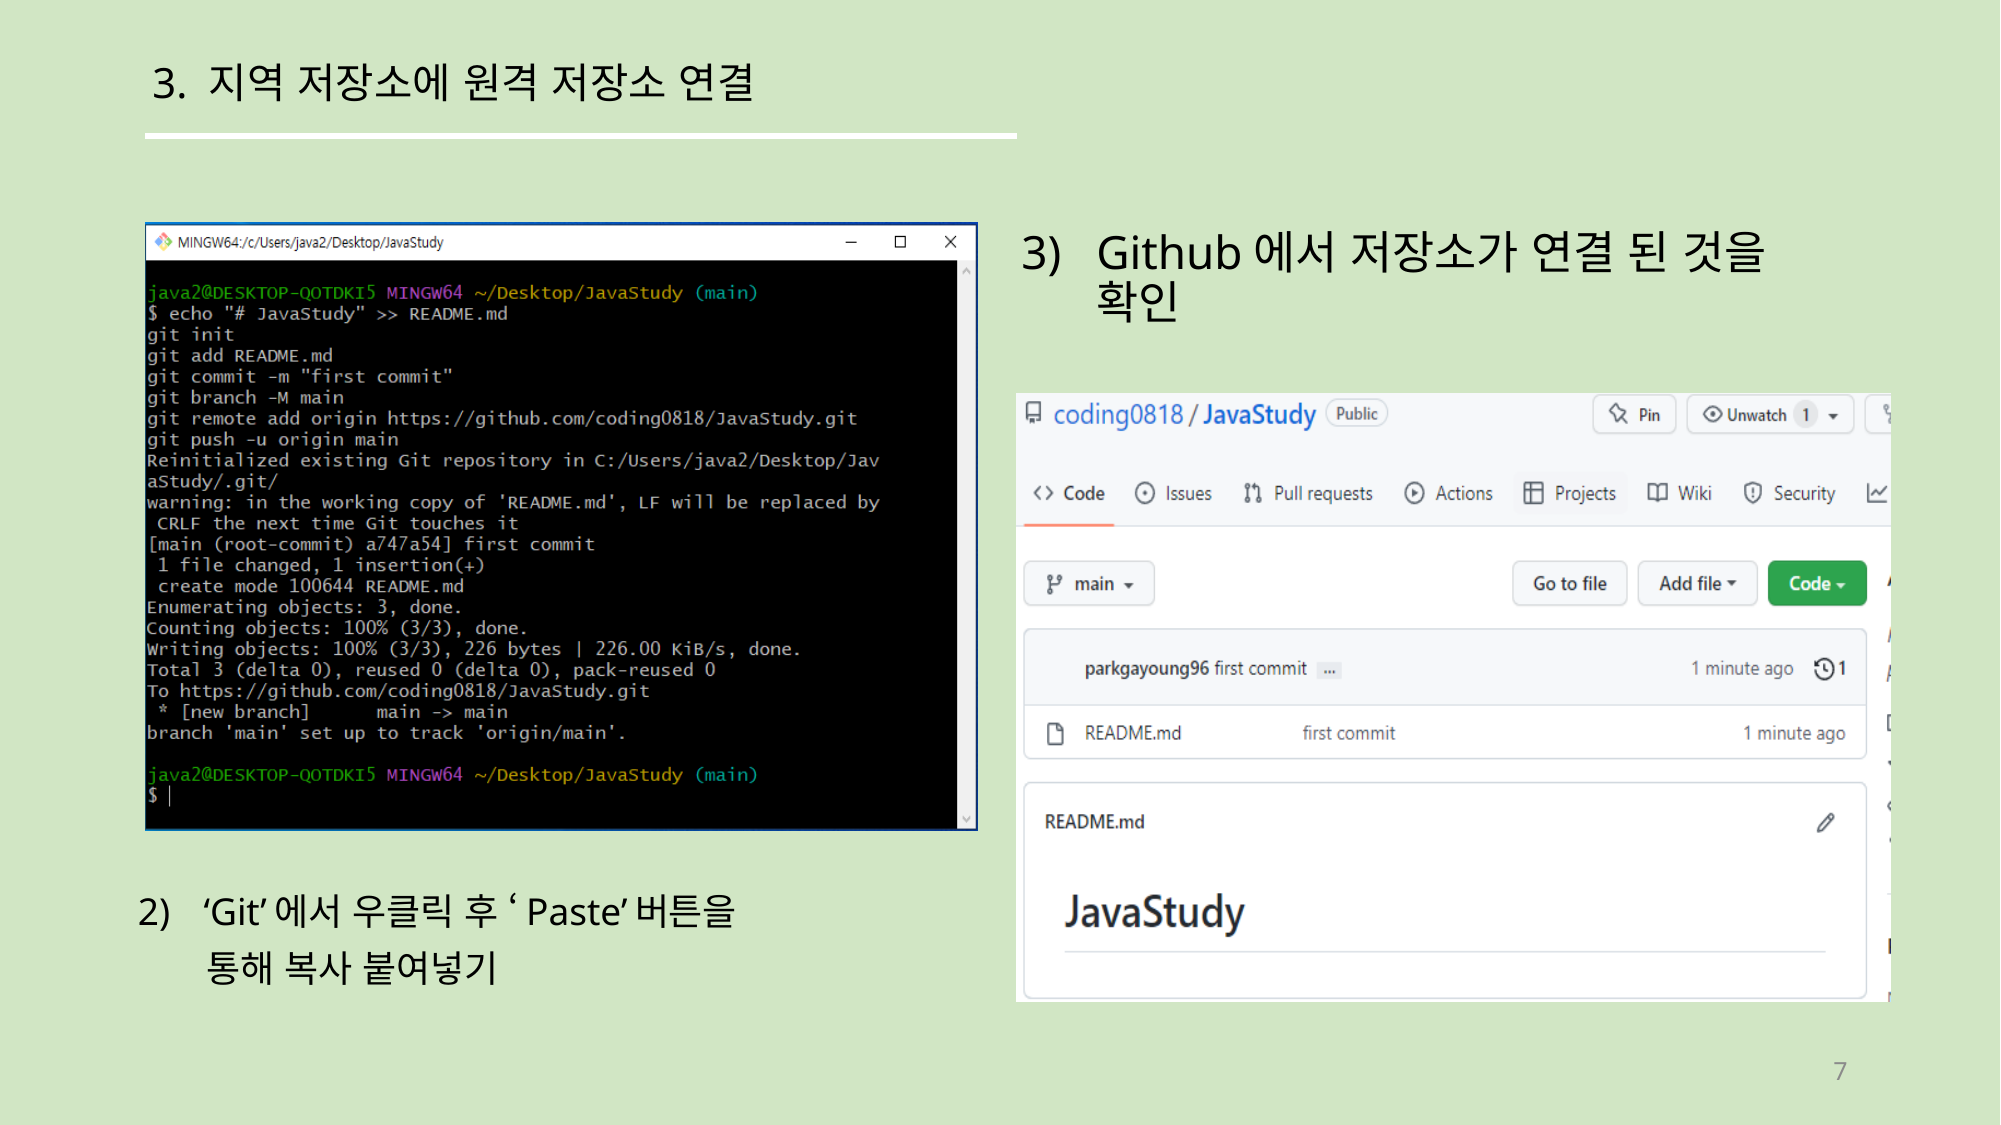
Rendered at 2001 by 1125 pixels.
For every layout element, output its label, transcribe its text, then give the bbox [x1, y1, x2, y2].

text_box Github에서 저장소가 연결 된 것을 확인 [1006, 222, 1819, 394]
title 3. 지역 저장소에 원격 저장소 연결 [137, 0, 1863, 194]
slide_number 7 [1412, 1042, 1863, 1103]
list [145, 222, 978, 831]
text_box ‘Git’에서 우클릭 후 ‘Paste’버튼을 통해 복사 붙여넣기 [122, 885, 935, 1058]
picture [1016, 393, 1891, 1002]
